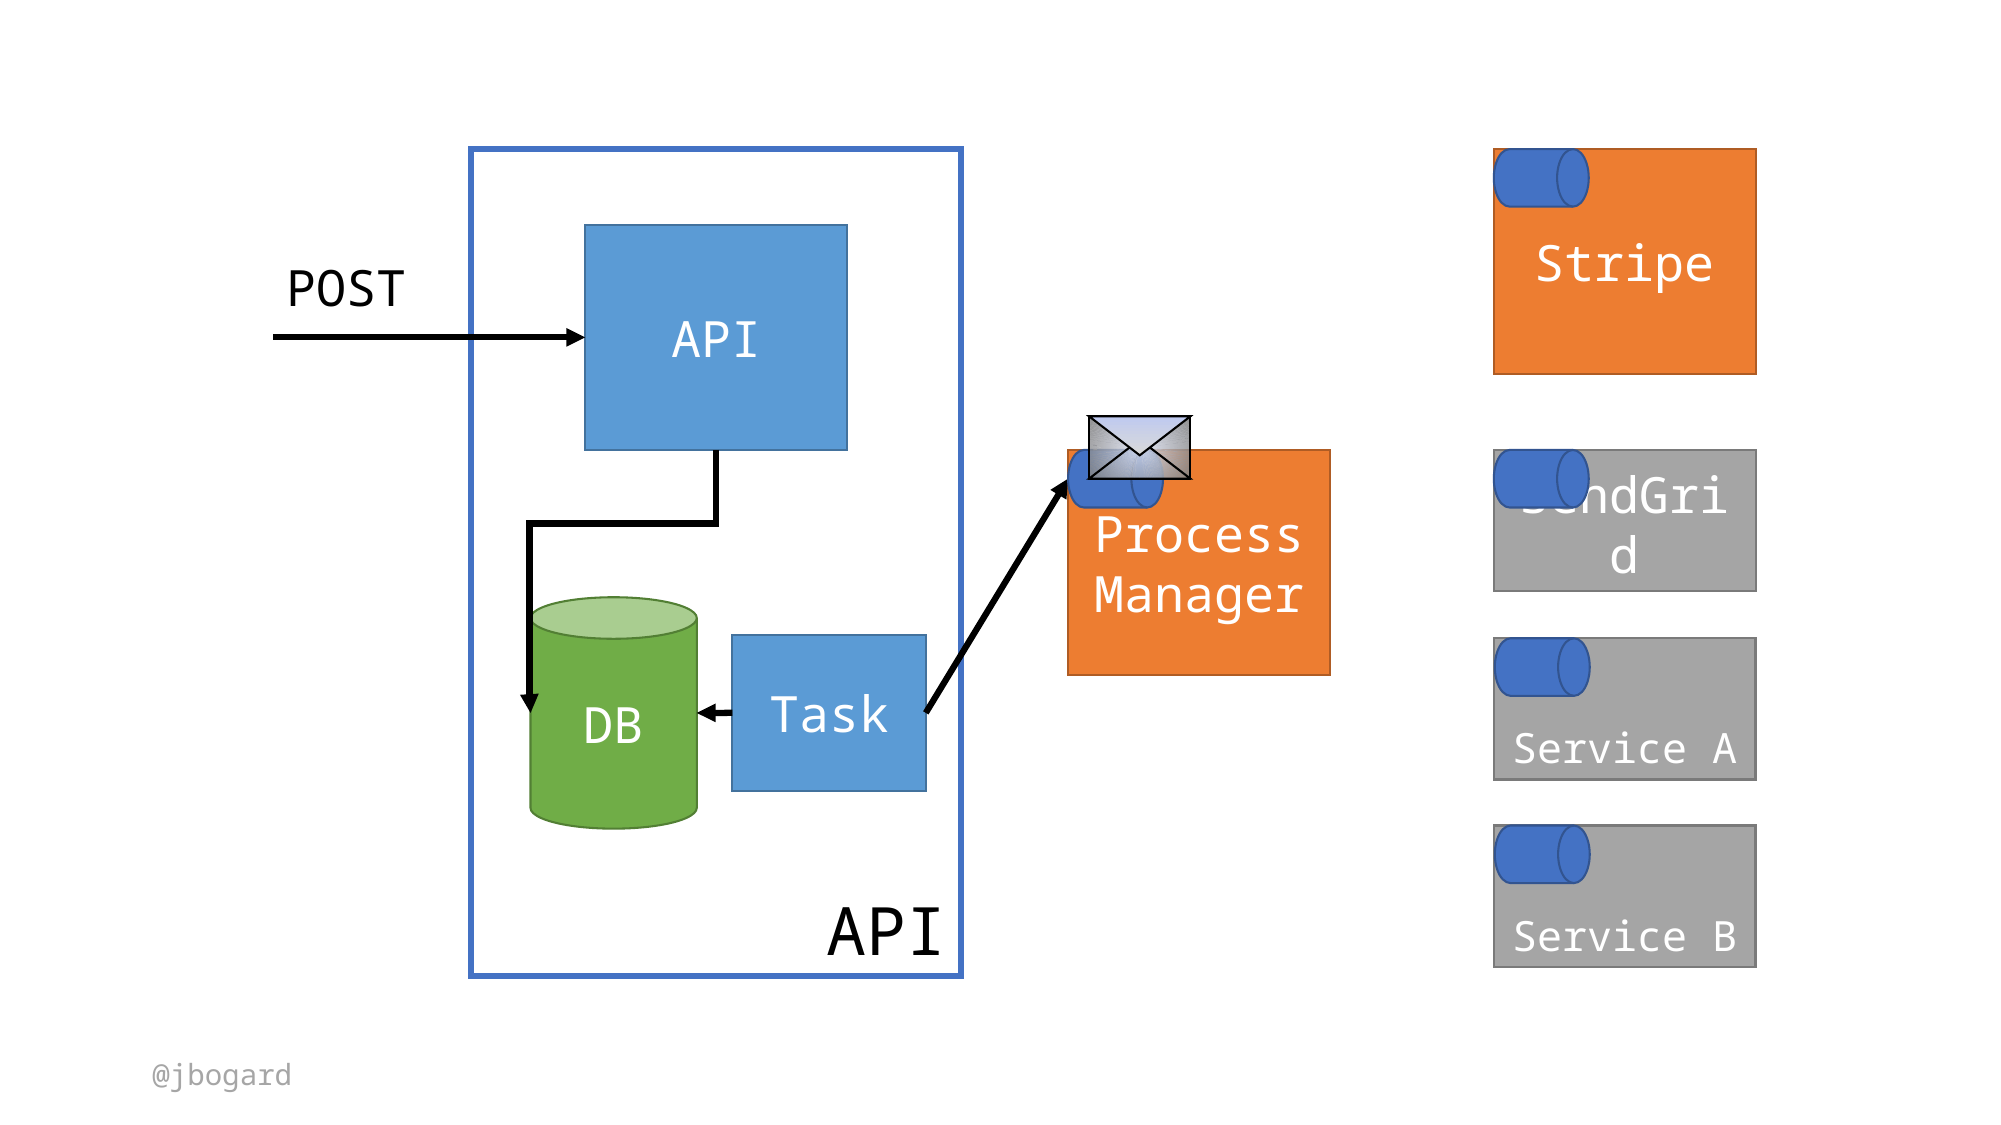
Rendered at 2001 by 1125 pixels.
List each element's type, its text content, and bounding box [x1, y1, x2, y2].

text_box [1492, 148, 1590, 208]
text_box [1493, 824, 1591, 885]
text_box Stripe [1493, 148, 1757, 375]
text_box POST [244, 248, 448, 324]
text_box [1089, 416, 1191, 479]
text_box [925, 478, 1069, 713]
text_box Service B [1493, 824, 1757, 968]
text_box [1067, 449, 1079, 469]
text_box API [470, 148, 962, 711]
text_box API [470, 339, 962, 977]
text_box SendGrid [1493, 449, 1757, 592]
text_box DB [529, 596, 698, 830]
text_box [1492, 448, 1590, 509]
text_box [591, 472, 739, 575]
text_box API [584, 224, 848, 451]
text_box Process Manager [1069, 449, 1331, 676]
text_box [1493, 637, 1591, 697]
text_box Service A [1493, 637, 1757, 781]
text_box Task [731, 634, 927, 792]
text_box [1067, 448, 1165, 509]
